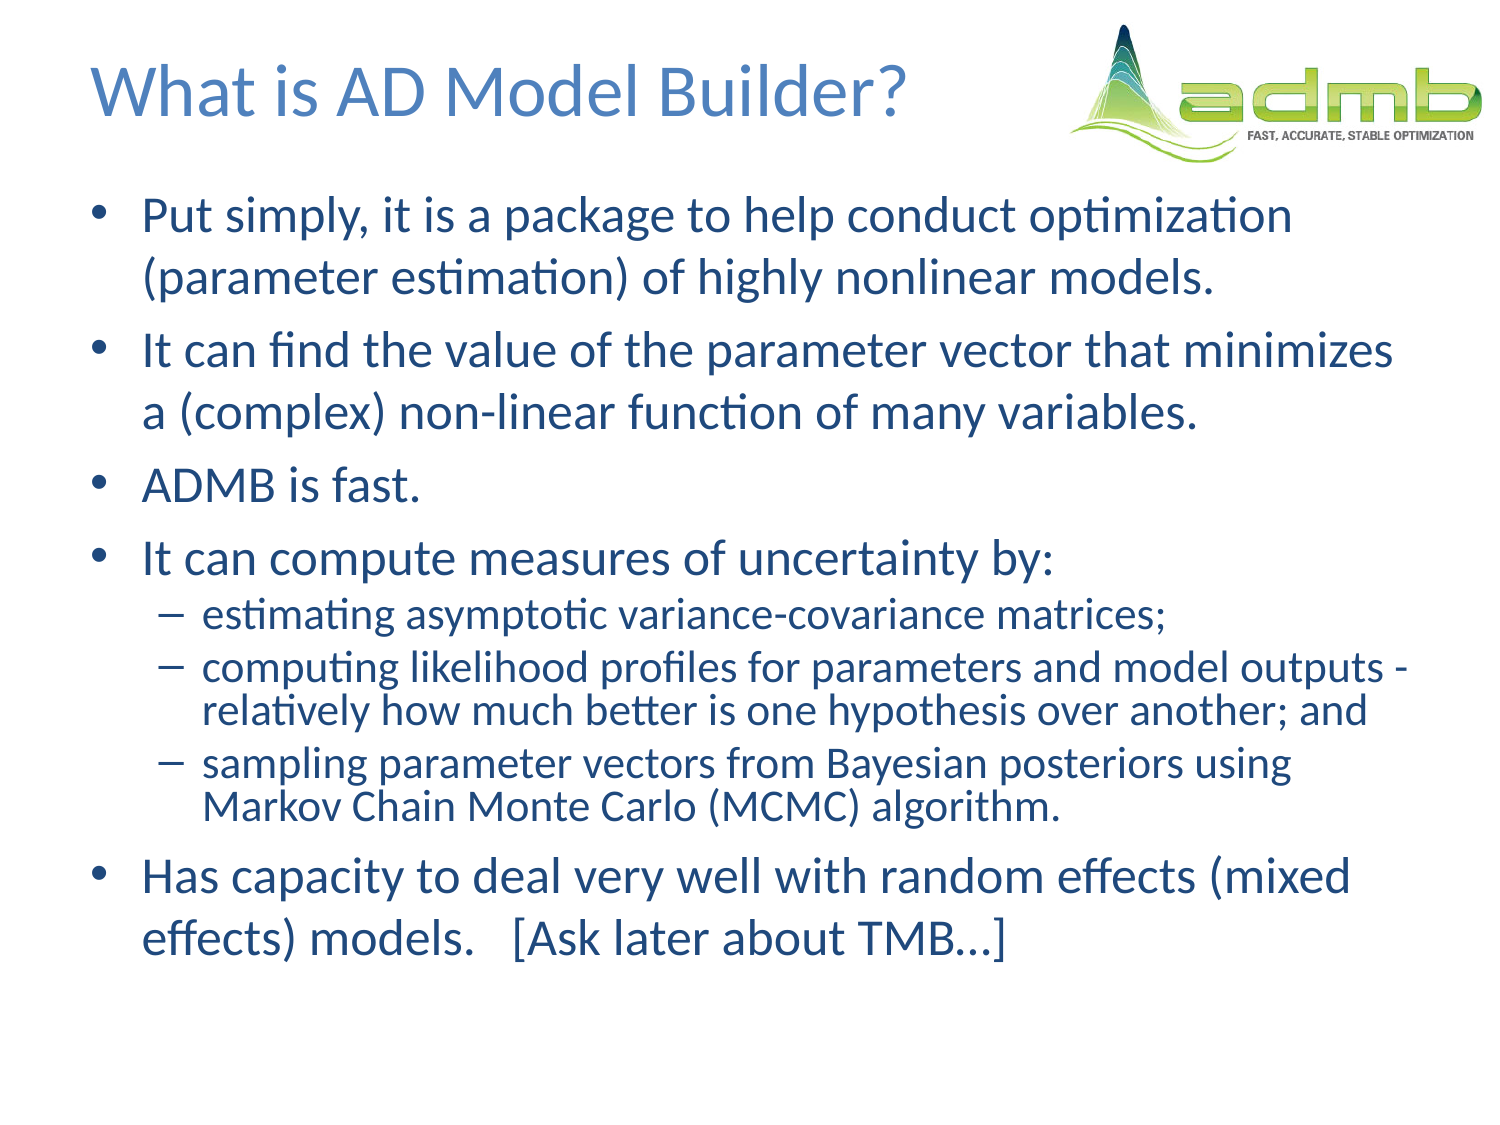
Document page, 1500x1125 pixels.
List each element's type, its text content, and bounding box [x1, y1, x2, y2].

picture [1068, 7, 1500, 163]
title What is AD Model Builder? [75, 30, 1063, 144]
list Put simply, it is a package to help conduct optimization (parameter estimation) of highly nonlinear models. It can find the value of the parameter vector that minimizes a (complex) non-linear function of many variables. ADMB is fast. It can compute measures of uncertainty by: estimating asymptotic variance-covariance matrices; computing likelihood profiles for parameters and model outputs - relatively how much better is one hypothesis over another; and sampling parameter vectors from Bayesian posteriors using Markov Chain Monte Carlo (MCMC) algorithm. Has capacity to deal very well with random effects (mixed effects) models. [Ask later about TMB…] [75, 172, 1425, 1090]
